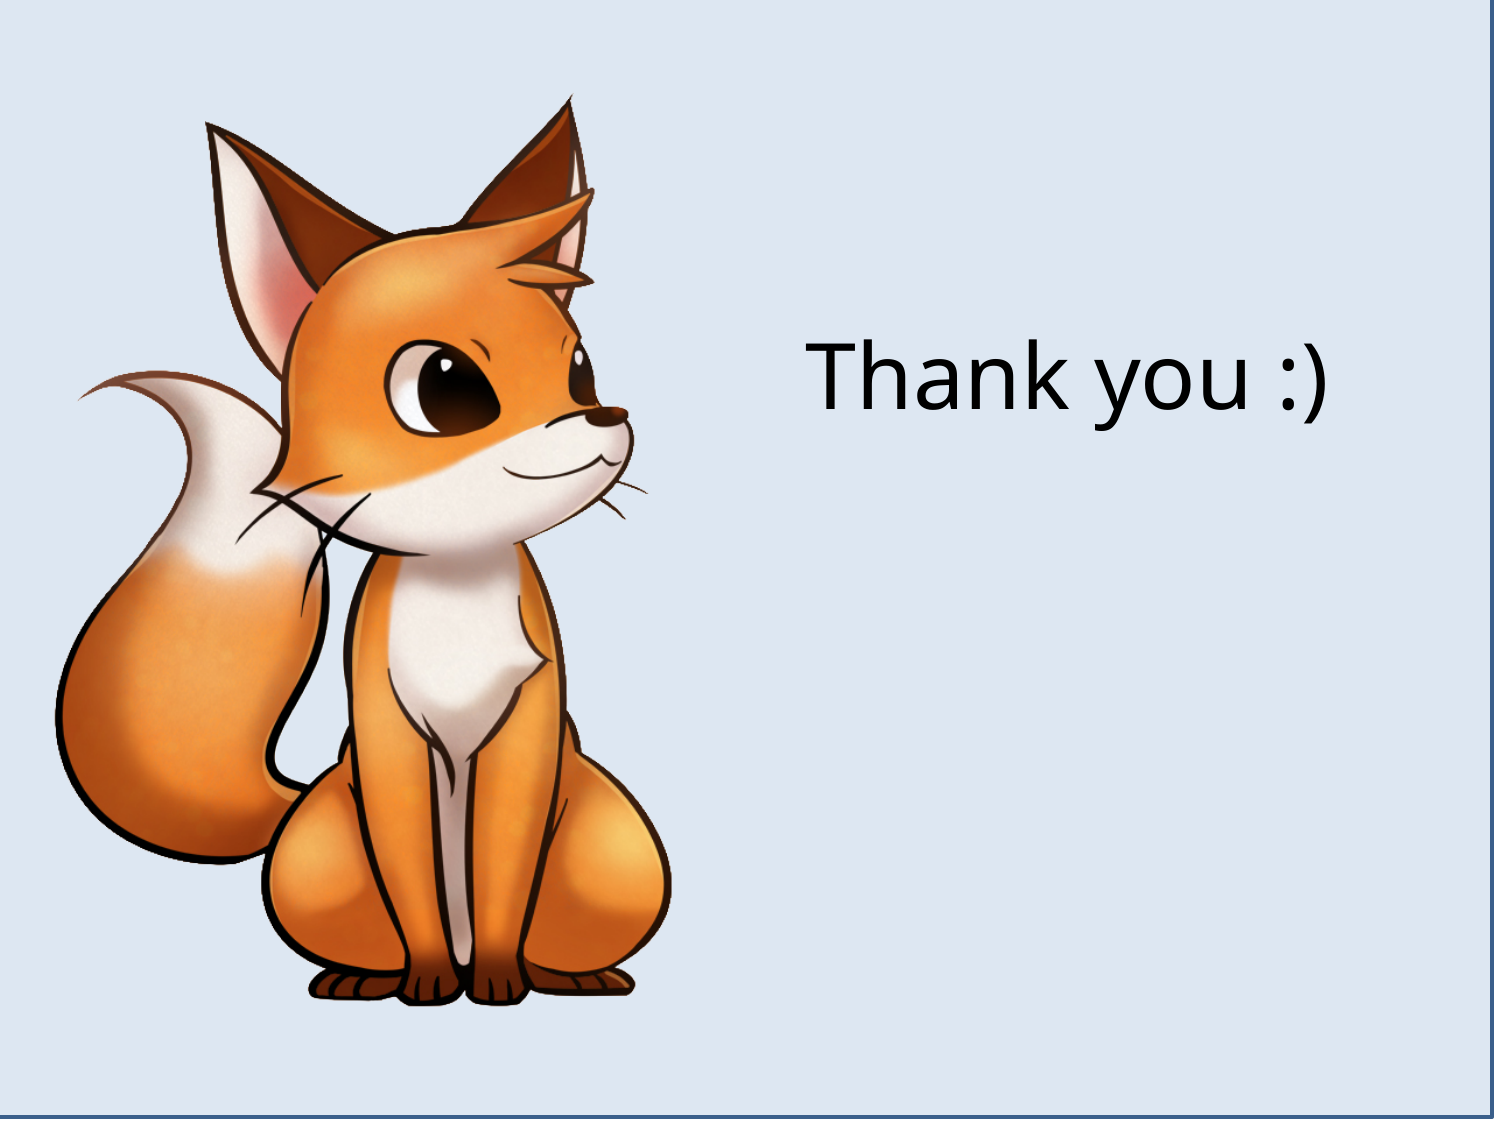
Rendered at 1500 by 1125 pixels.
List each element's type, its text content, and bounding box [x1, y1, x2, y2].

picture [42, 77, 743, 1067]
text_box [0, 0, 1494, 1119]
title Thank you :) [747, 278, 1500, 467]
